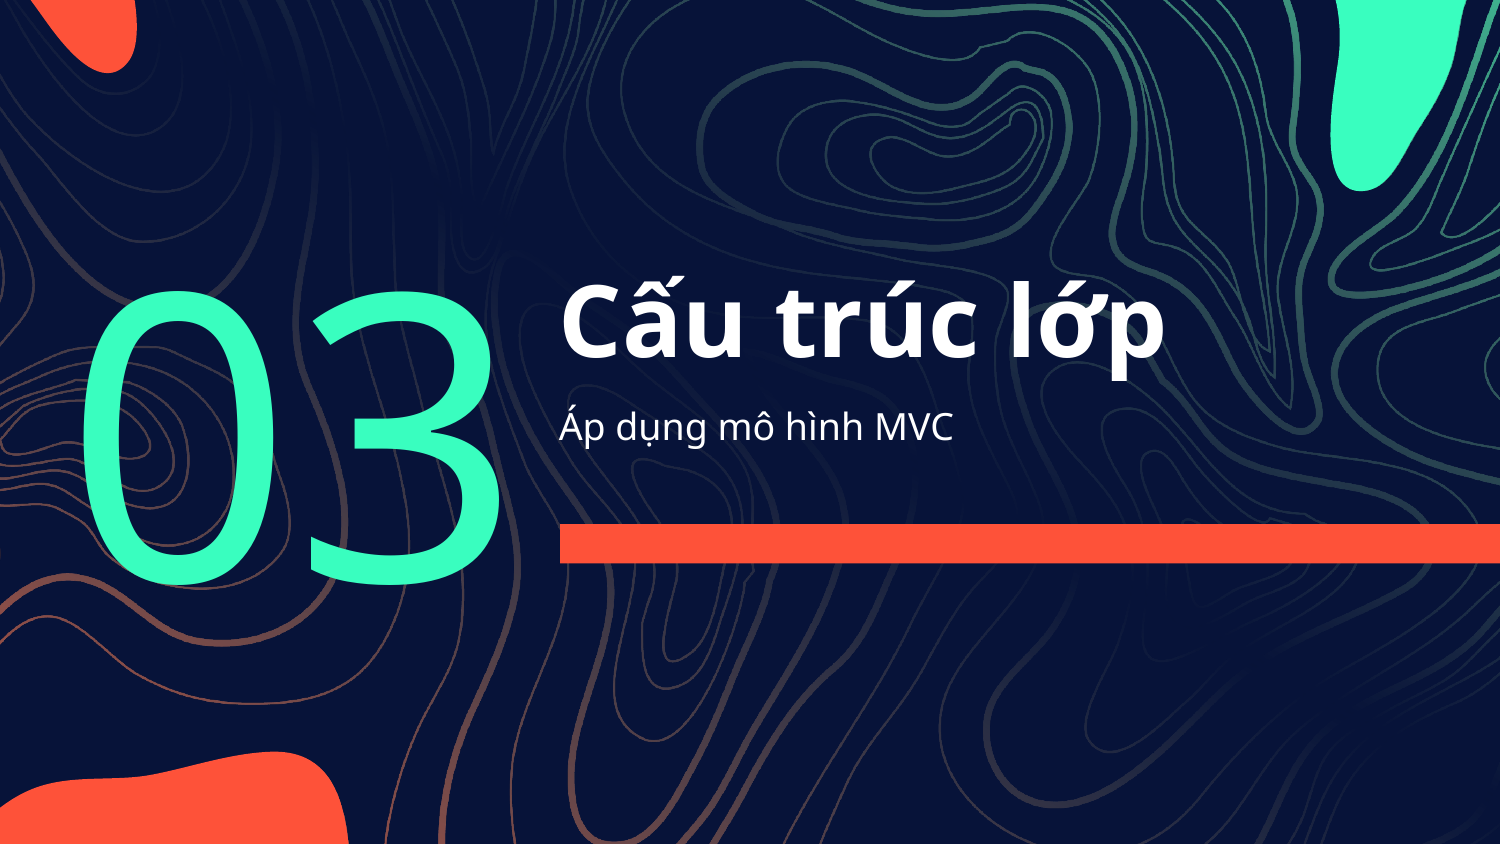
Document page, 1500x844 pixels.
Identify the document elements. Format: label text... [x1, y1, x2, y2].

picture [0, 0, 1500, 844]
text_box [560, 524, 1500, 564]
title 03 [6, 238, 523, 605]
subtitle Áp dụng mô hình MVC [543, 387, 1295, 450]
title Cấu trúc lớp [543, 283, 1257, 387]
